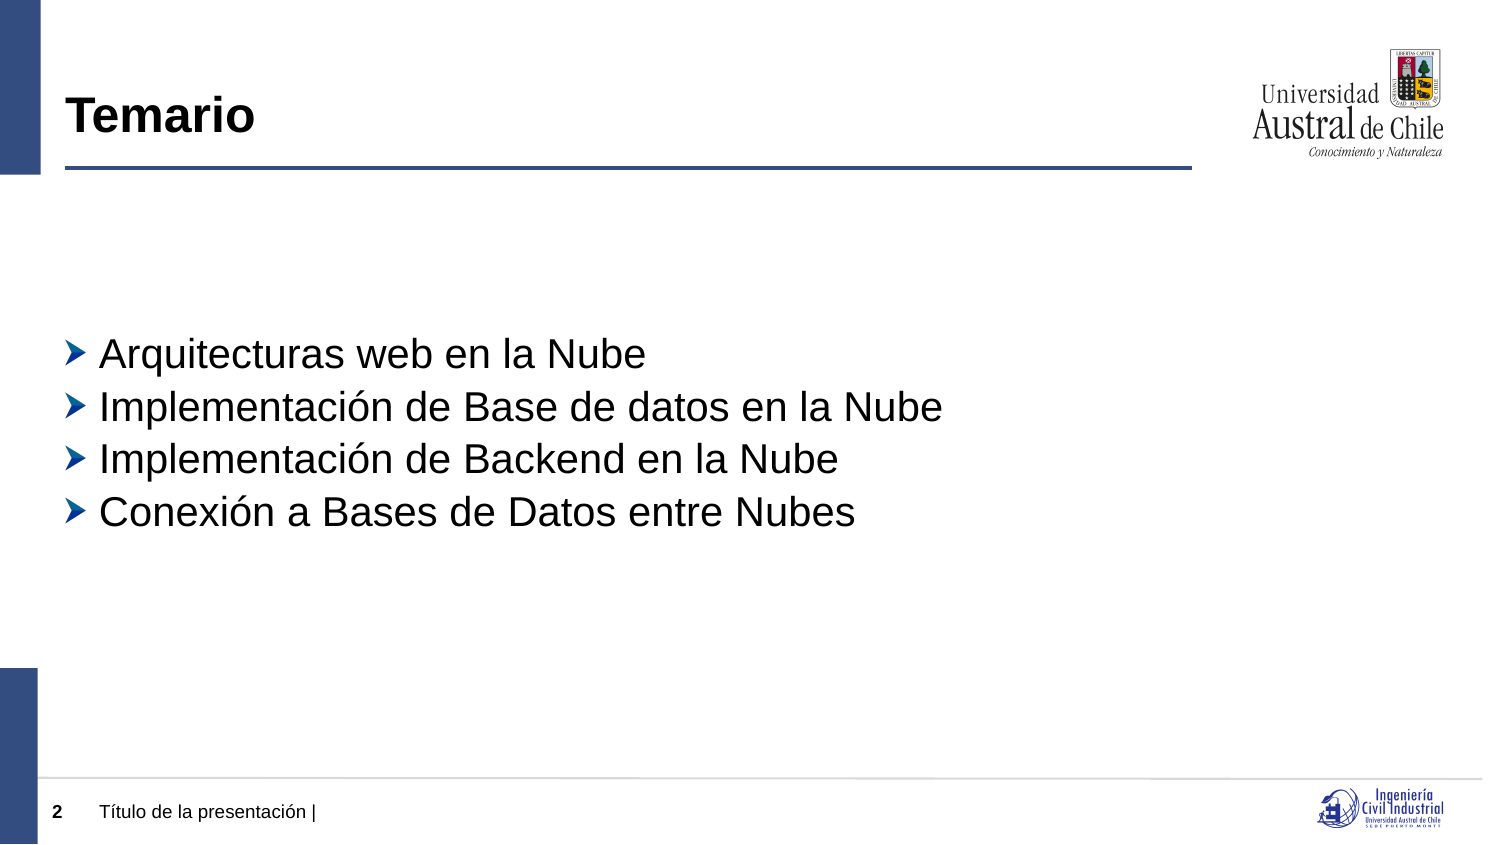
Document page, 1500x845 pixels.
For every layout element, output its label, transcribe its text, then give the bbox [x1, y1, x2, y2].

picture [1314, 785, 1449, 832]
list Arquitecturas web en la Nube Implementación de Base de datos en la Nube Implementación de Backend en la Nube Conexión a Bases de Datos entre Nubes [65, 332, 1435, 581]
picture [65, 339, 92, 366]
picture [65, 497, 92, 524]
slide_number 2 [52, 778, 106, 844]
title Temario [64, 48, 1192, 144]
picture [65, 445, 92, 471]
picture [1236, 31, 1460, 180]
picture [65, 392, 92, 419]
